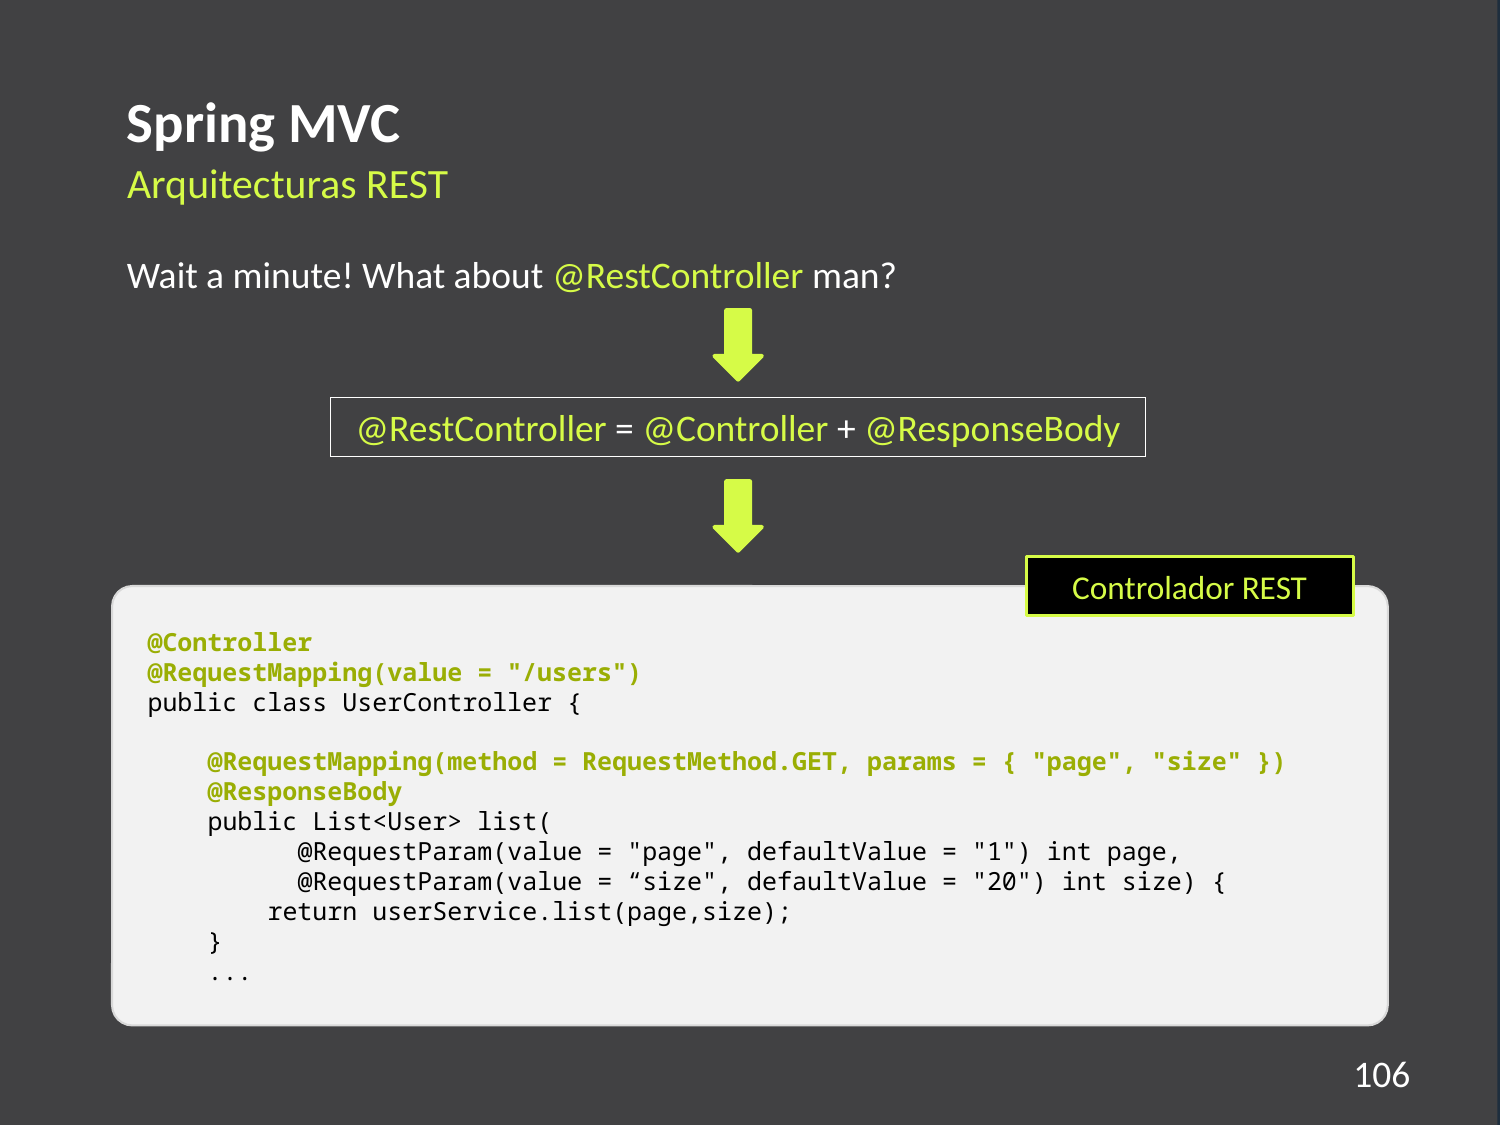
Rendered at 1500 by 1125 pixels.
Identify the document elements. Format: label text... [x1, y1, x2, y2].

text_box [712, 479, 764, 553]
text_box Spring MVC [112, 78, 1069, 148]
text_box [712, 308, 764, 382]
text_box @Controller @RequestMapping(value = "/users") public class UserController { @RequestMapping(method = RequestMethod.GET, params = { "page", "size" }) @ResponseBody public List<User> list( @RequestParam(value = "page", defaultValue = "1") int page, @RequestParam(value = “size", defaultValue = "20") int size) { return userService.list(page,size); } ... [112, 586, 1388, 1026]
text_box 106 [1281, 1042, 1425, 1103]
text_box @RestController = @Controller + @ResponseBody [330, 397, 1146, 457]
text_box Controlador REST [1026, 556, 1354, 616]
text_box Arquitecturas REST [112, 148, 1425, 220]
text_box Wait a minute! What about @RestController man? [112, 243, 1365, 304]
